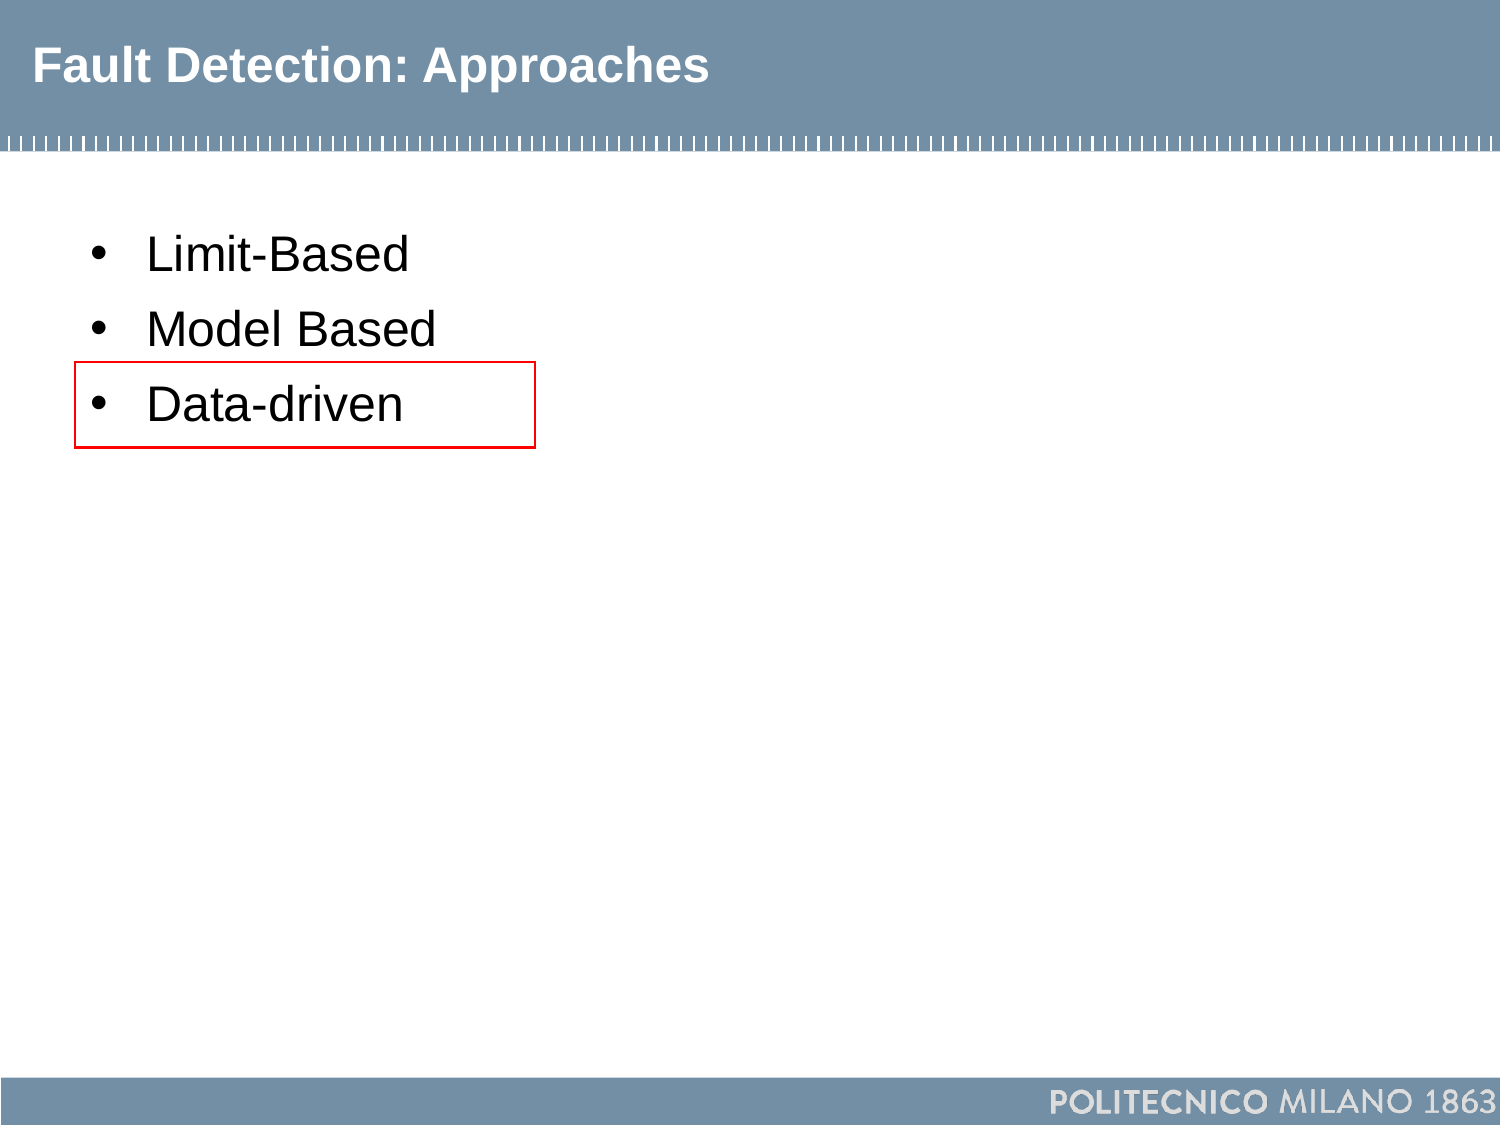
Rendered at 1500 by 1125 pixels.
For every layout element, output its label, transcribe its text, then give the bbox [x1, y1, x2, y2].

list Limit-Based Model Based Data-driven [75, 221, 1425, 1125]
text_box [74, 361, 536, 449]
title Fault Detection: Approaches [17, 7, 1311, 126]
